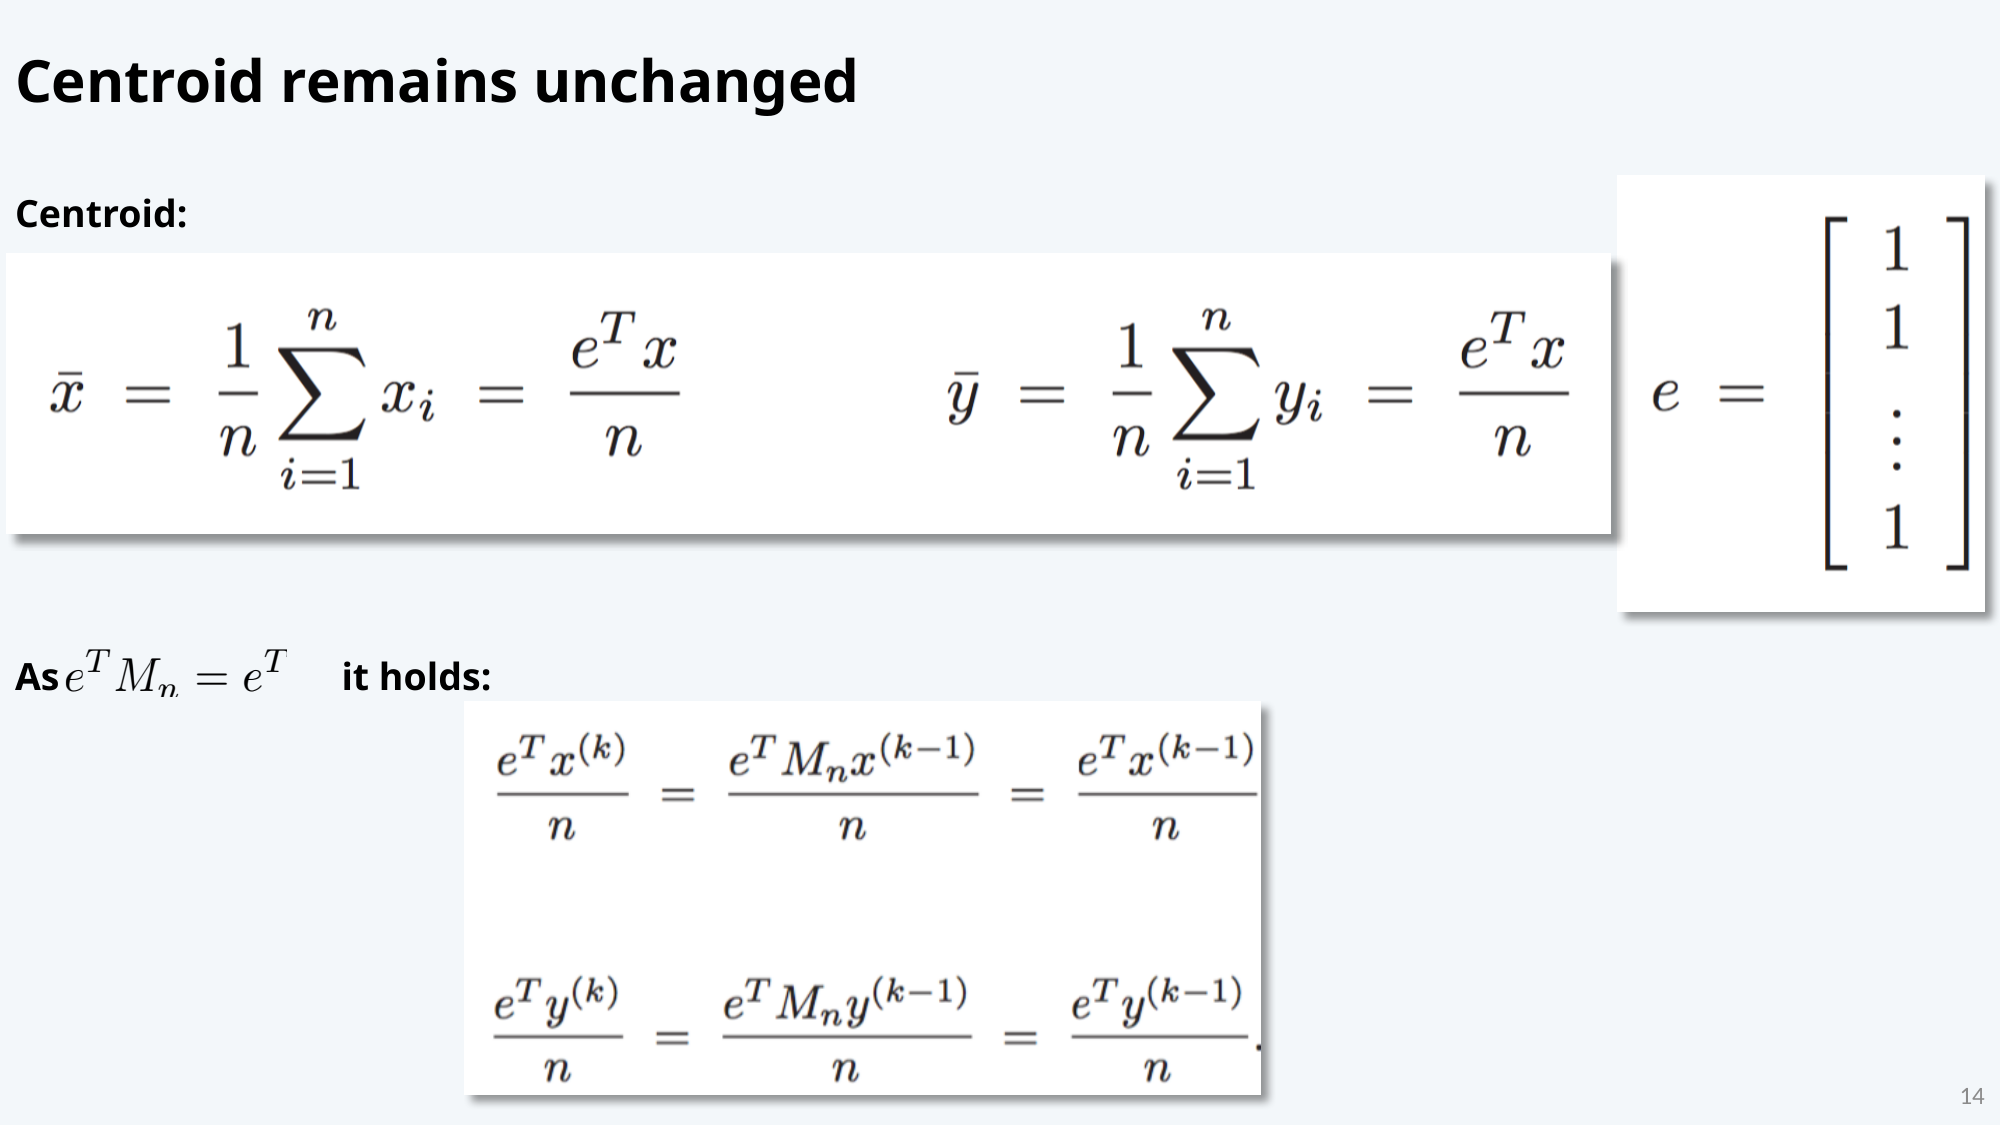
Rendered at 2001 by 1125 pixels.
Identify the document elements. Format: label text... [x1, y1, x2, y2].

title Centroid remains unchanged [0, 0, 1725, 150]
text_box As it holds: [0, 613, 1725, 744]
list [1617, 175, 1985, 612]
picture [464, 701, 1261, 1095]
picture [65, 649, 287, 697]
picture [6, 253, 1611, 534]
text_box Centroid: [0, 150, 1725, 281]
slide_number 14 [1550, 1065, 2000, 1125]
